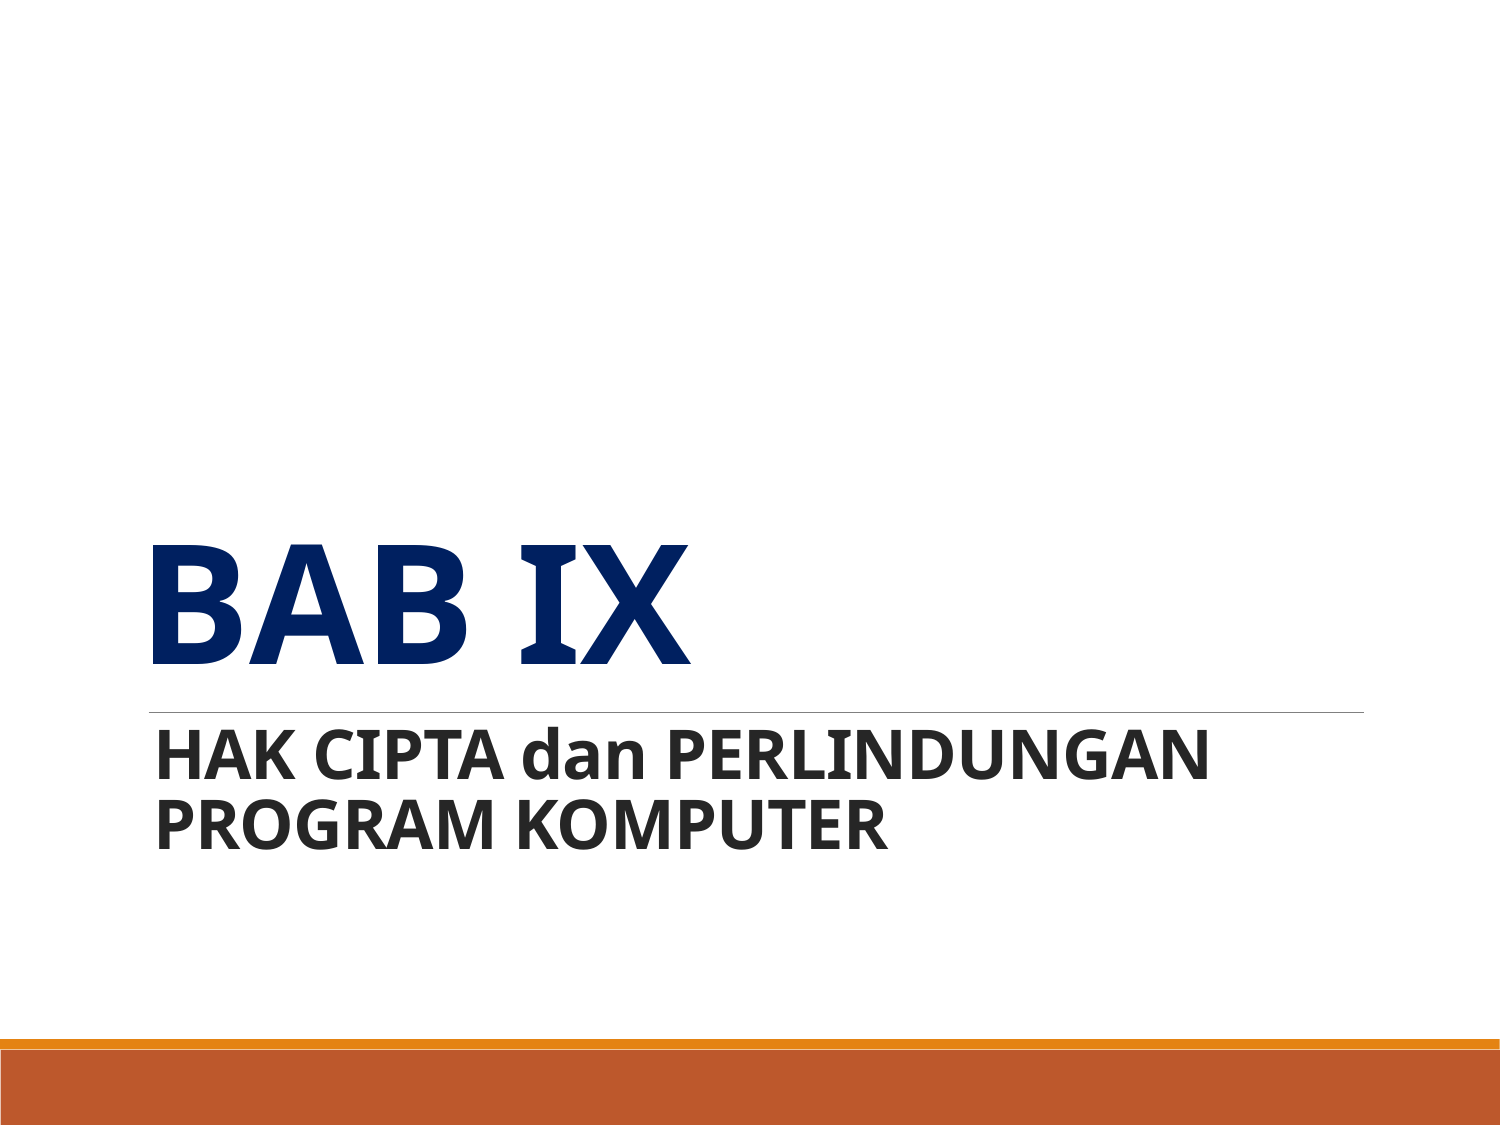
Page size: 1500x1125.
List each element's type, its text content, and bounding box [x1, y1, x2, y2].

title HAK CIPTA dan PERLINDUNGAN PROGRAM KOMPUTER [138, 706, 1270, 872]
text_box BAB IX [123, 515, 1500, 706]
